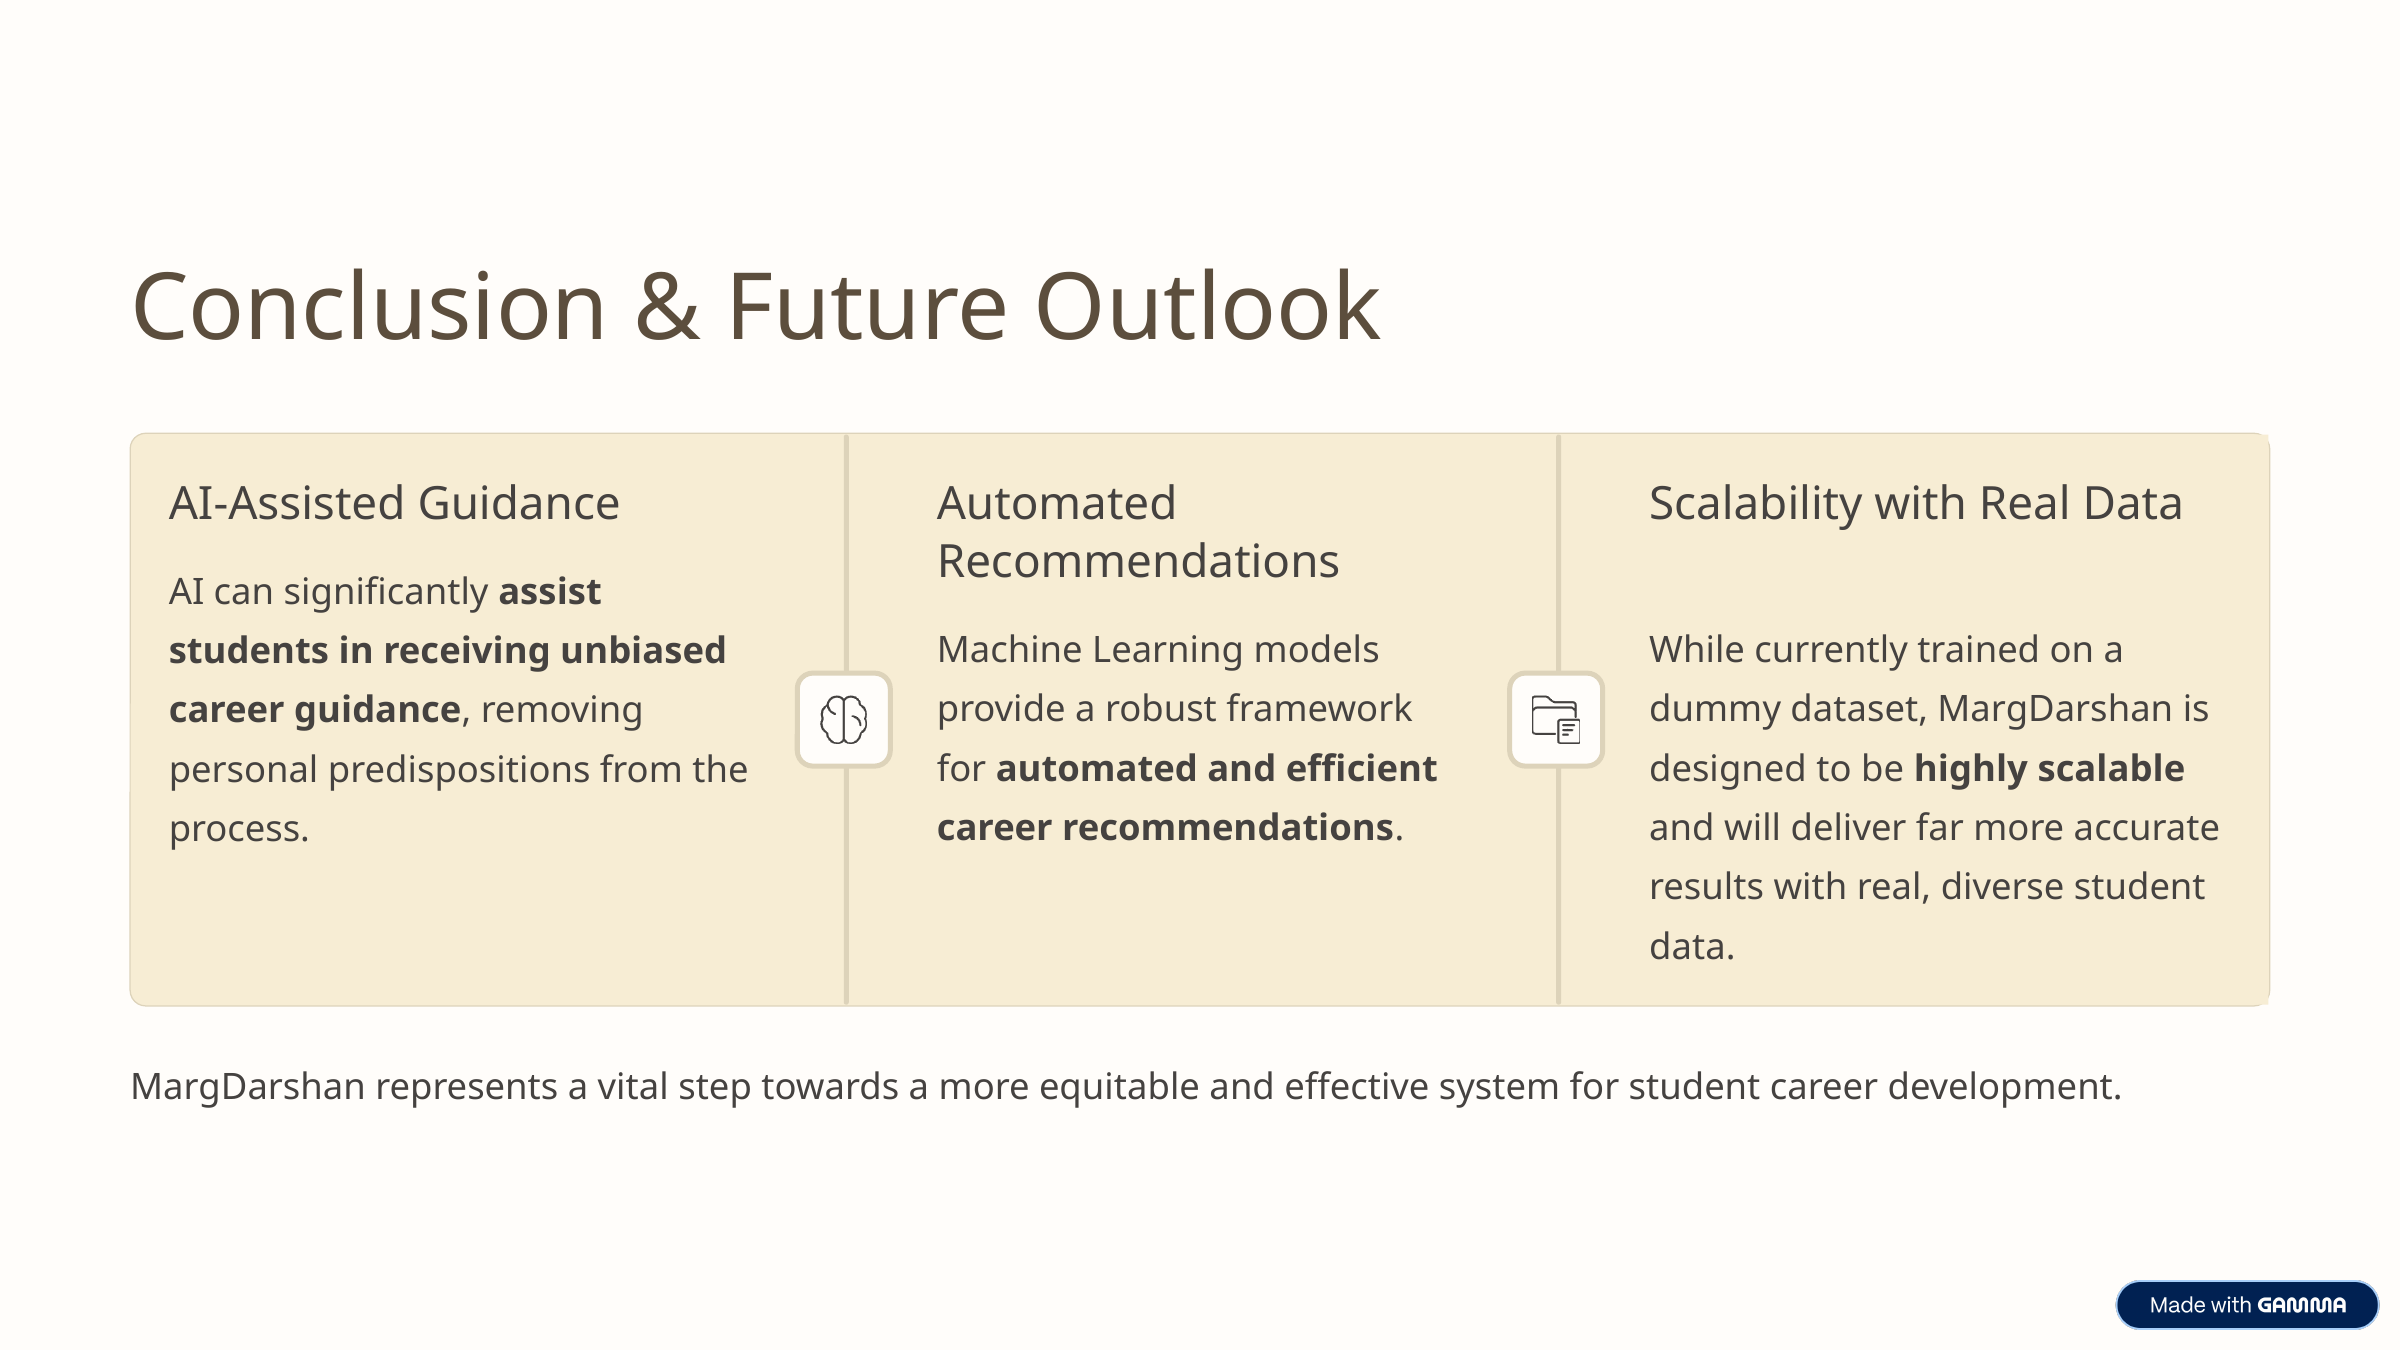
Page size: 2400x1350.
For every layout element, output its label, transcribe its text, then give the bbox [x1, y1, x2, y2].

text_box Machine Learning models provide a robust framework for automated and efficient career recommendations. [936, 610, 1464, 849]
text_box AI-Assisted Guidance [168, 471, 677, 530]
text_box Automated Recommendations [936, 471, 1464, 588]
text_box Conclusion & Future Outlook [130, 242, 1547, 359]
text_box [843, 767, 849, 1005]
text_box [130, 433, 2260, 1006]
text_box While currently trained on a dummy dataset, MargDarshan is designed to be highly scalable and will deliver far more accurate results with real, diverse student data. [1649, 610, 2232, 968]
text_box MargDarshan represents a vital step towards a more equitable and effective system for student career development. [130, 1047, 2270, 1108]
picture [1532, 690, 1580, 749]
text_box [848, 434, 1556, 1005]
text_box [1556, 767, 1562, 1005]
text_box [1509, 673, 1603, 767]
picture [2106, 1271, 2389, 1339]
text_box [1556, 434, 1562, 673]
text_box [843, 434, 849, 673]
text_box [797, 673, 891, 767]
text_box [1561, 434, 2269, 1005]
picture [820, 690, 868, 749]
text_box [131, 434, 843, 1005]
text_box Scalability with Real Data [1649, 471, 2232, 588]
text_box AI can significantly assist students in receiving unbiased career guidance, removing personal predispositions from the process. [168, 552, 751, 850]
